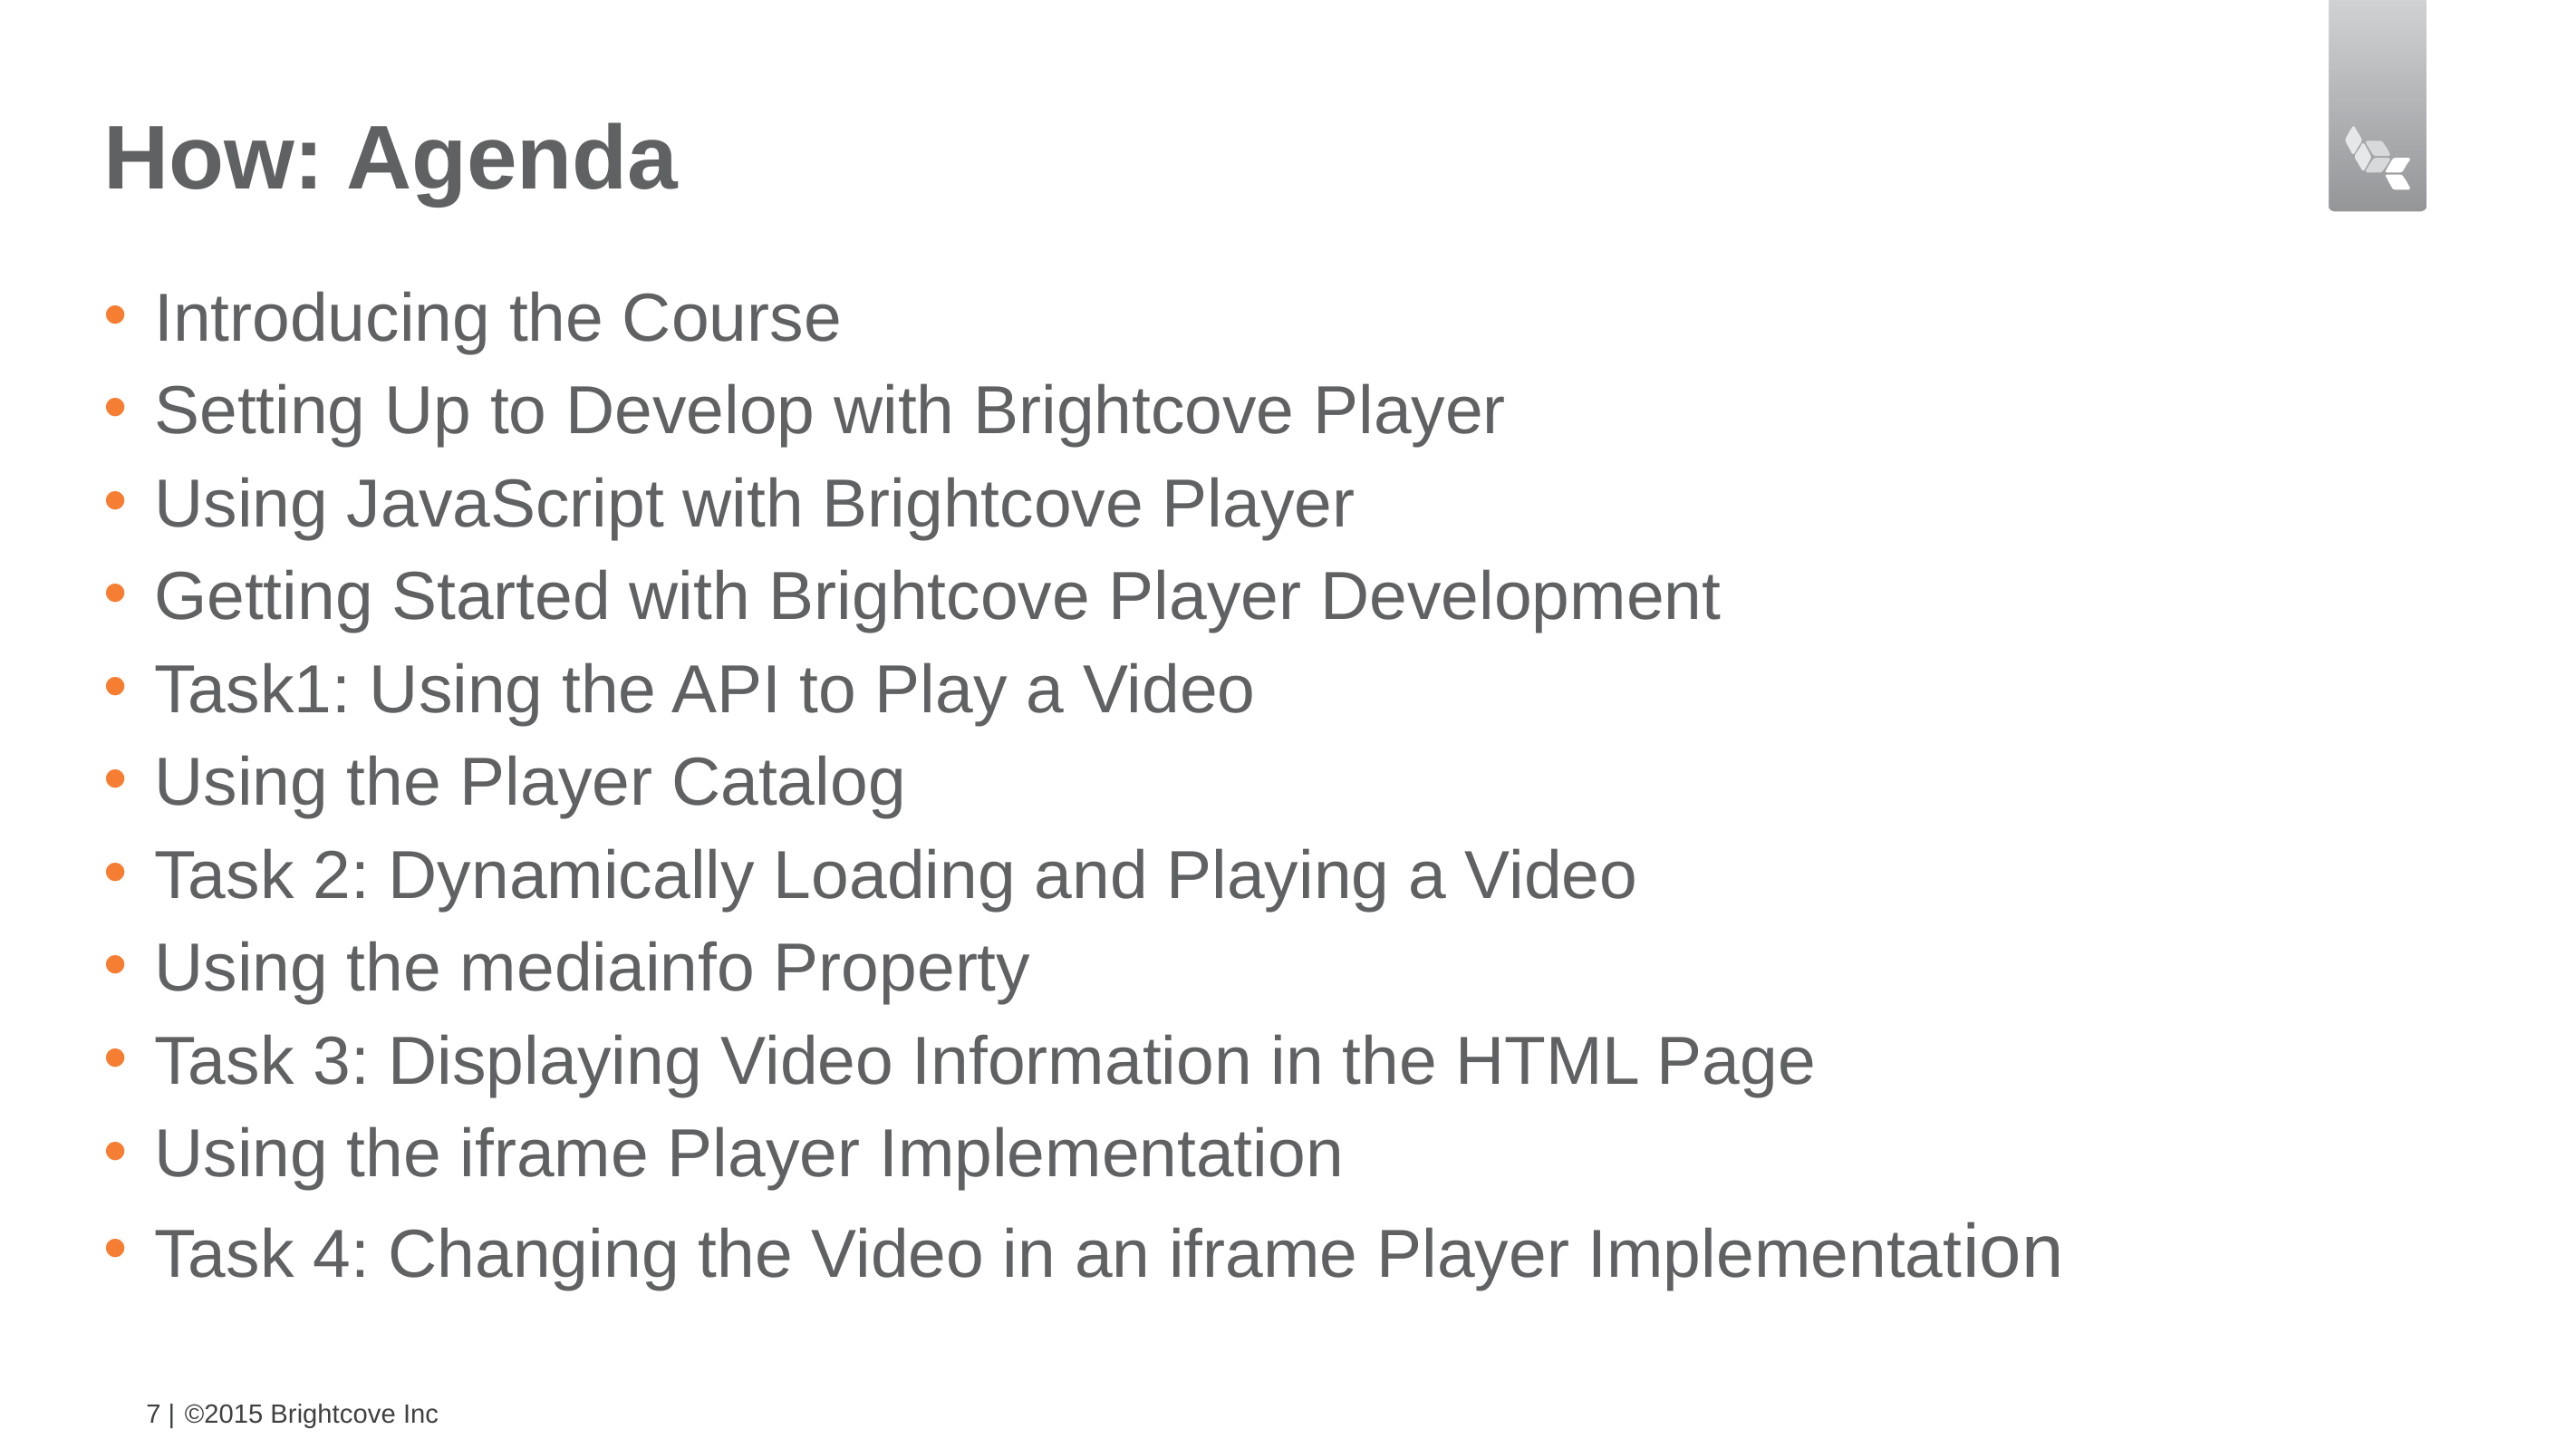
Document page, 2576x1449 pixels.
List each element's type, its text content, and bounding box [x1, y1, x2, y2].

title How: Agenda [80, 44, 2270, 260]
footer ©2015 Brightcove Inc [189, 1374, 988, 1449]
list Introducing the Course Setting Up to Develop with Brightcove Player Using JavaScript with Brightcove Player Getting Started with Brightcove Player Development Task1: Using the API to Play a Video Using the Player Catalog Task 2: Dynamically Loading and Playing a Video Using the mediainfo Property Task 3: Displaying Video Information in the HTML Page Using the iframe Player Implementation Task 4: Changing the Video in an iframe Player Implementation [80, 261, 2441, 1280]
slide_number 7 | [88, 1374, 189, 1449]
